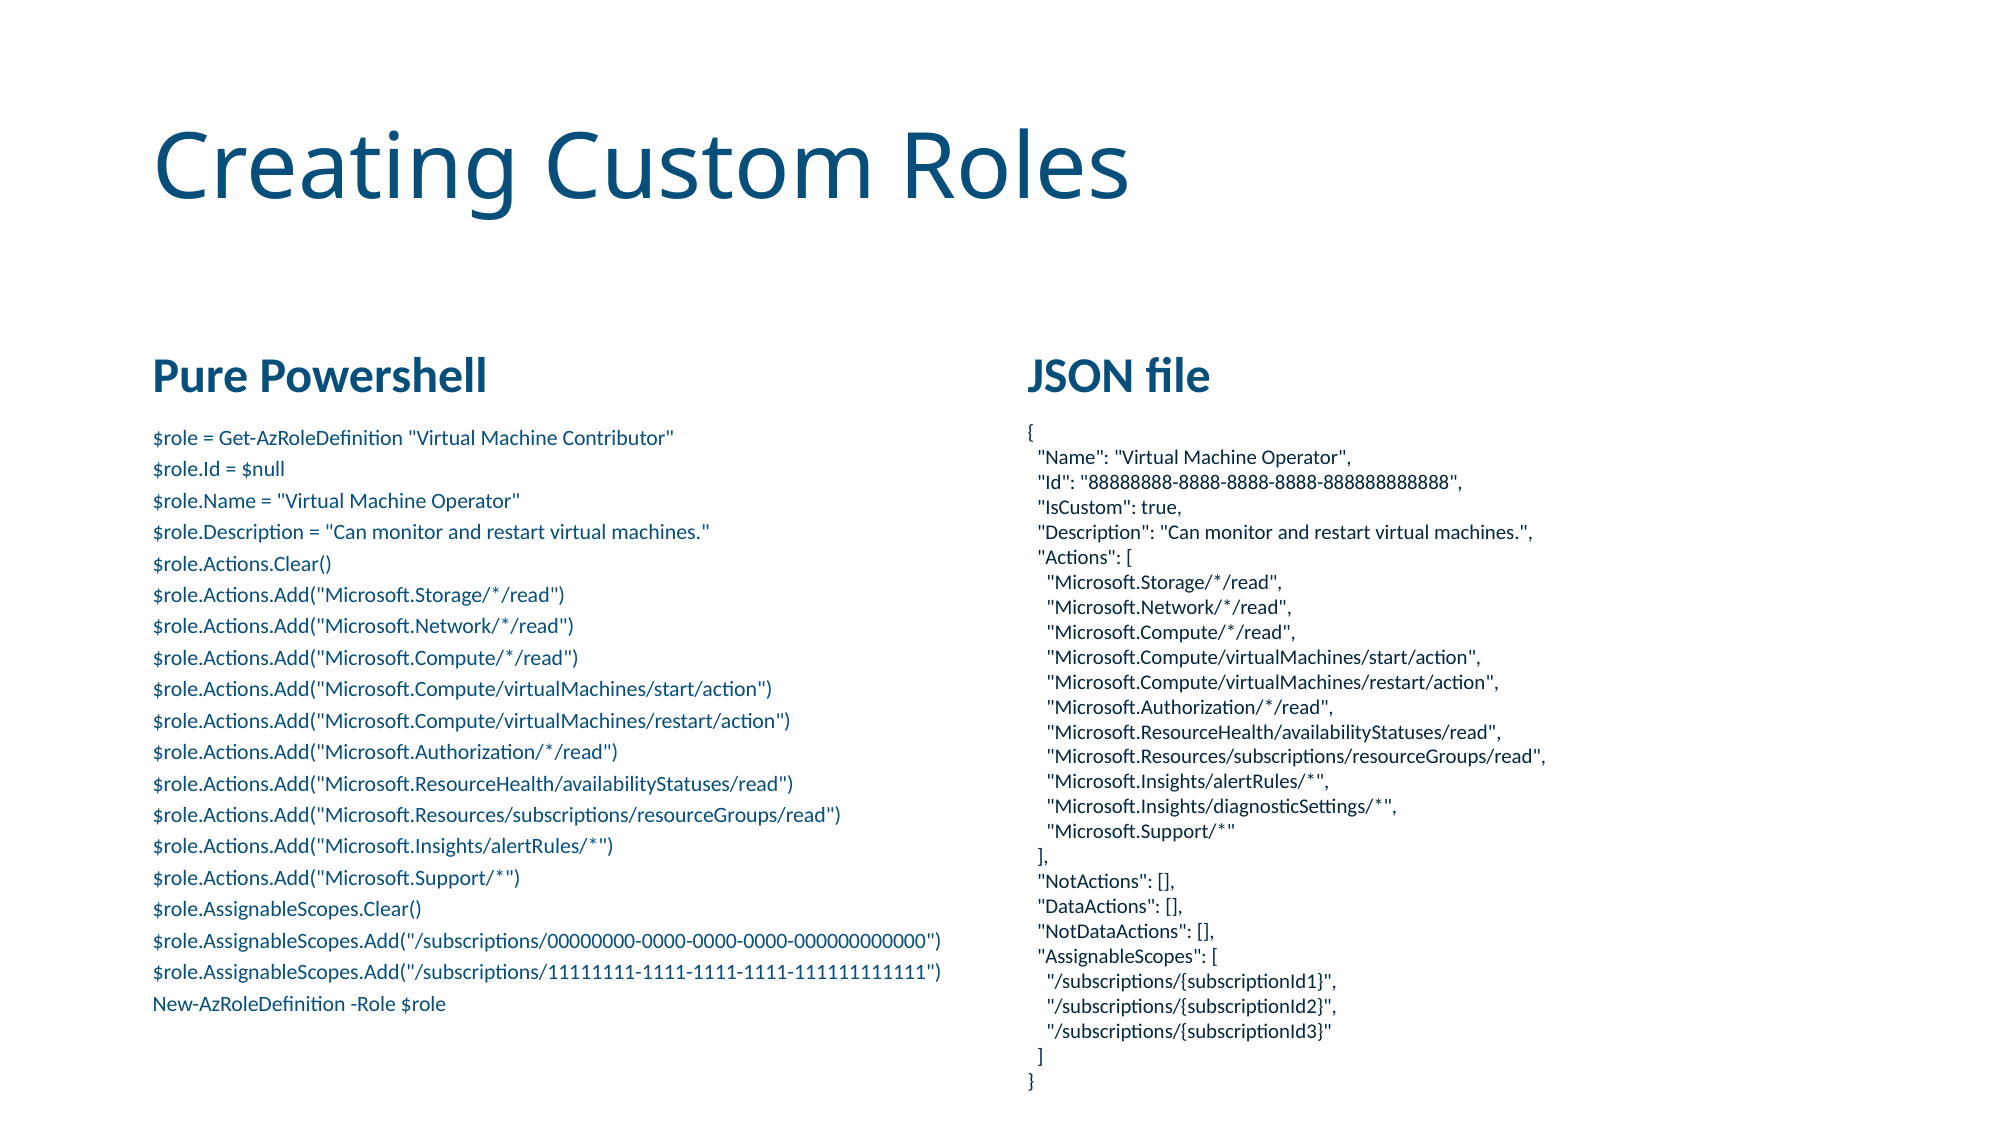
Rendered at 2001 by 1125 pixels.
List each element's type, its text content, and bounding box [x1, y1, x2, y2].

list { "Name": "Virtual Machine Operator", "Id": "88888888-8888-8888-8888-888888888888", "IsCustom": true, "Description": "Can monitor and restart virtual machines.", "Actions": [ "Microsoft.Storage/*/read", "Microsoft.Network/*/read", "Microsoft.Compute/*/read", "Microsoft.Compute/virtualMachines/start/action", "Microsoft.Compute/virtualMachines/restart/action", "Microsoft.Authorization/*/read", "Microsoft.ResourceHealth/availabilityStatuses/read", "Microsoft.Resources/subscriptions/resourceGroups/read", "Microsoft.Insights/alertRules/*", "Microsoft.Insights/diagnosticSettings/*", "Microsoft.Support/*" ], "NotActions": [], "DataActions": [], "NotDataActions": [], "AssignableScopes": [ "/subscriptions/{subscriptionId1}", "/subscriptions/{subscriptionId2}", "/subscriptions/{subscriptionId3}" ] } [1012, 410, 1863, 1016]
list $role = Get-AzRoleDefinition "Virtual Machine Contributor" $role.Id = $null $role.Name = "Virtual Machine Operator" $role.Description = "Can monitor and restart virtual machines." $role.Actions.Clear() $role.Actions.Add("Microsoft.Storage/*/read") $role.Actions.Add("Microsoft.Network/*/read") $role.Actions.Add("Microsoft.Compute/*/read") $role.Actions.Add("Microsoft.Compute/virtualMachines/start/action") $role.Actions.Add("Microsoft.Compute/virtualMachines/restart/action") $role.Actions.Add("Microsoft.Authorization/*/read") $role.Actions.Add("Microsoft.ResourceHealth/availabilityStatuses/read") $role.Actions.Add("Microsoft.Resources/subscriptions/resourceGroups/read") $role.Actions.Add("Microsoft.Insights/alertRules/*") $role.Actions.Add("Microsoft.Support/*") $role.AssignableScopes.Clear() $role.AssignableScopes.Add("/subscriptions/00000000-0000-0000-0000-000000000000") $role.AssignableScopes.Add("/subscriptions/11111111-1111-1111-1111-111111111111") New-AzRoleDefinition -Role $role [137, 410, 984, 1016]
list JSON file [1012, 275, 1863, 410]
list Pure Powershell [137, 275, 984, 410]
title Creating Custom Roles [137, 59, 1863, 278]
